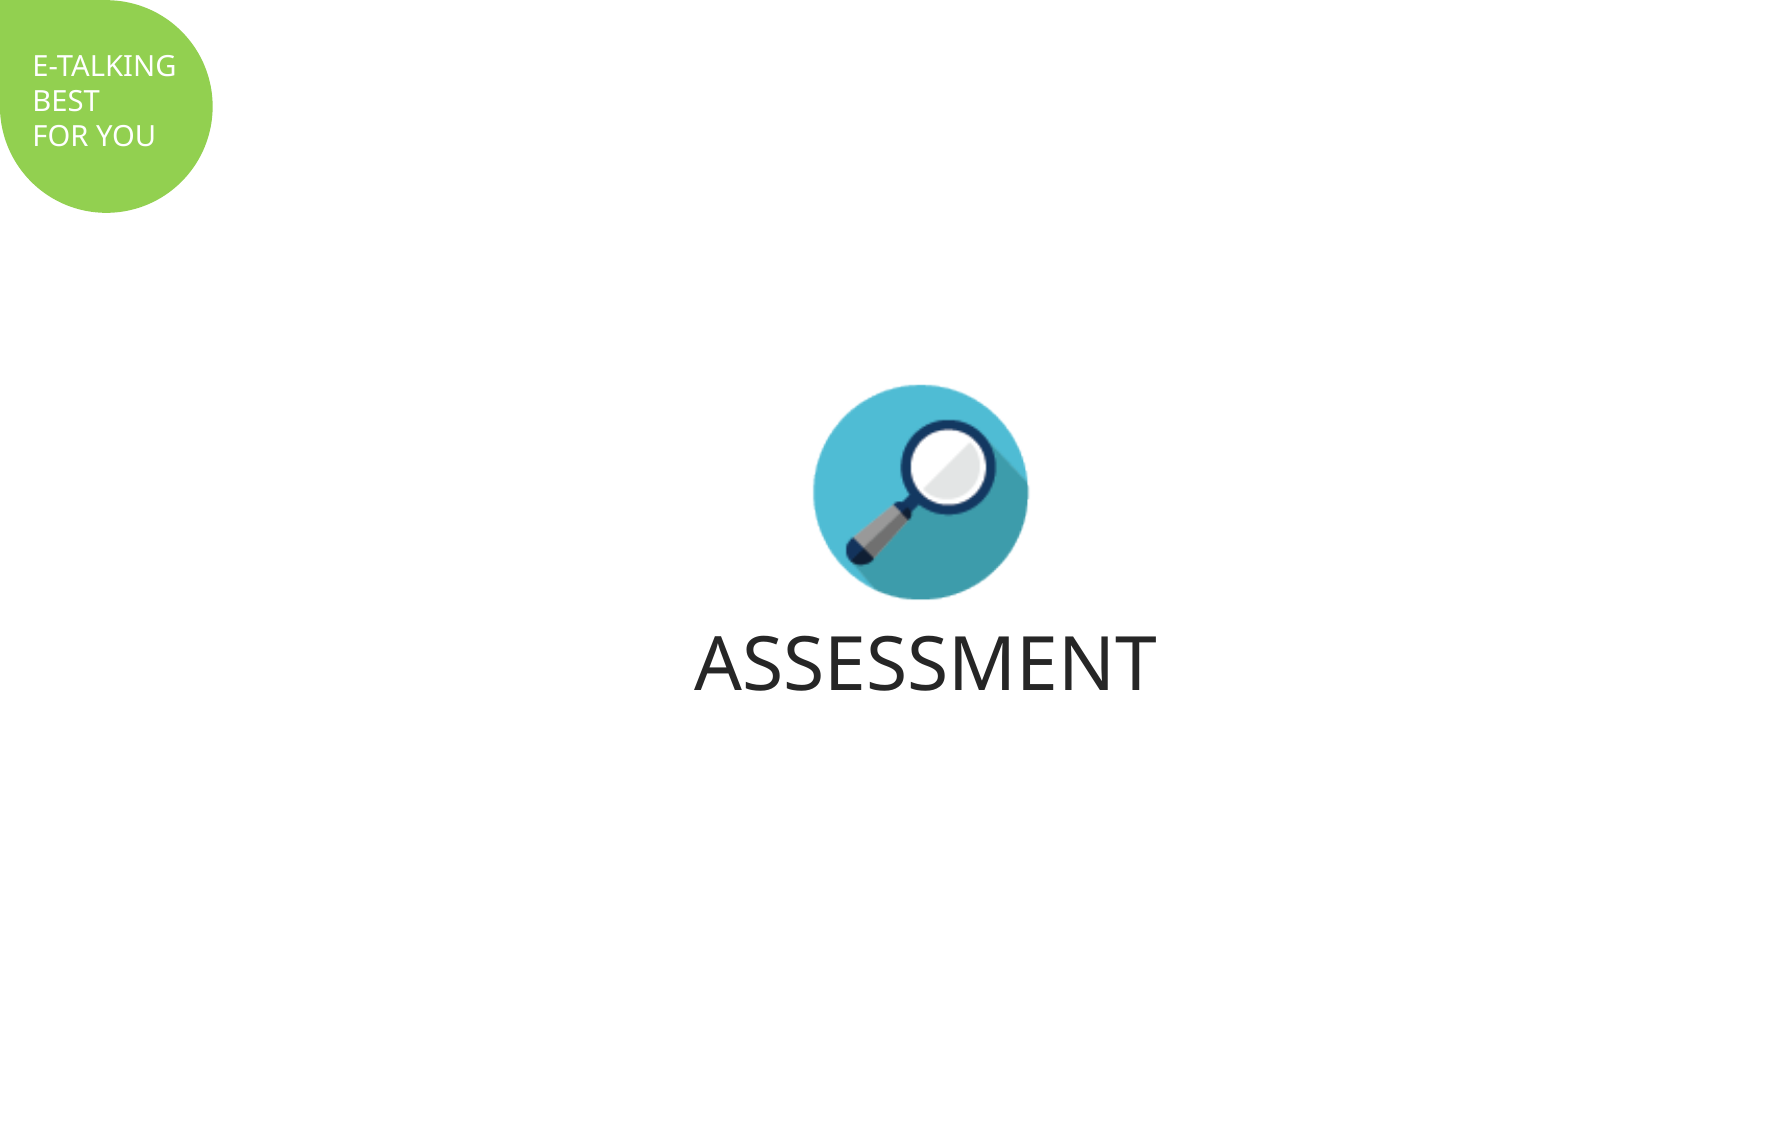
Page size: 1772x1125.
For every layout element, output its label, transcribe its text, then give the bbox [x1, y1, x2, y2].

text_box ASSESSMENT [679, 607, 1253, 713]
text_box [0, 0, 320, 214]
picture [732, 358, 1068, 662]
